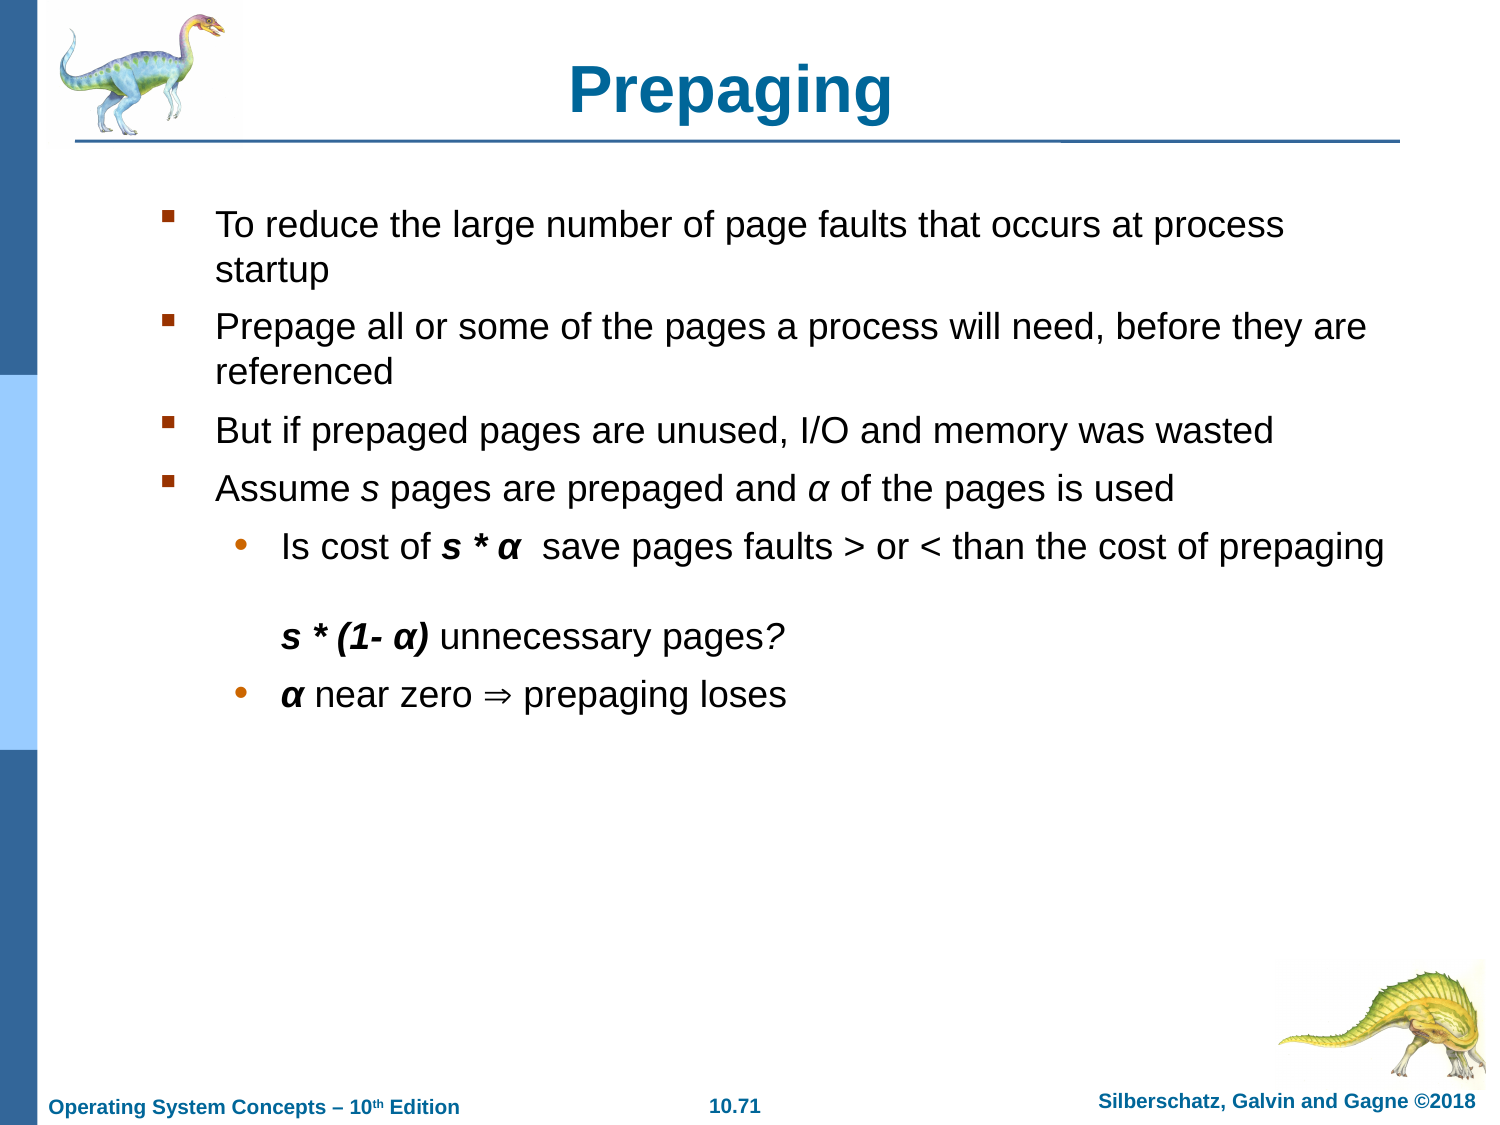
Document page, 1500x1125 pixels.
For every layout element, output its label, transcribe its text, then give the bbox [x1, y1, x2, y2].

picture [46, 0, 243, 149]
picture [1275, 959, 1486, 1090]
list To reduce the large number of page faults that occurs at process startup Prepage all or some of the pages a process will need, before they are referenced But if prepaged pages are unused, I/O and memory was wasted Assume s pages are prepaged and α of the pages is used Is cost of s * α save pages faults > or < than the cost of prepaging s * (1- α) unnecessary pages? α near zero  prepaging loses [143, 191, 1407, 998]
title Prepaging [92, 38, 1371, 134]
